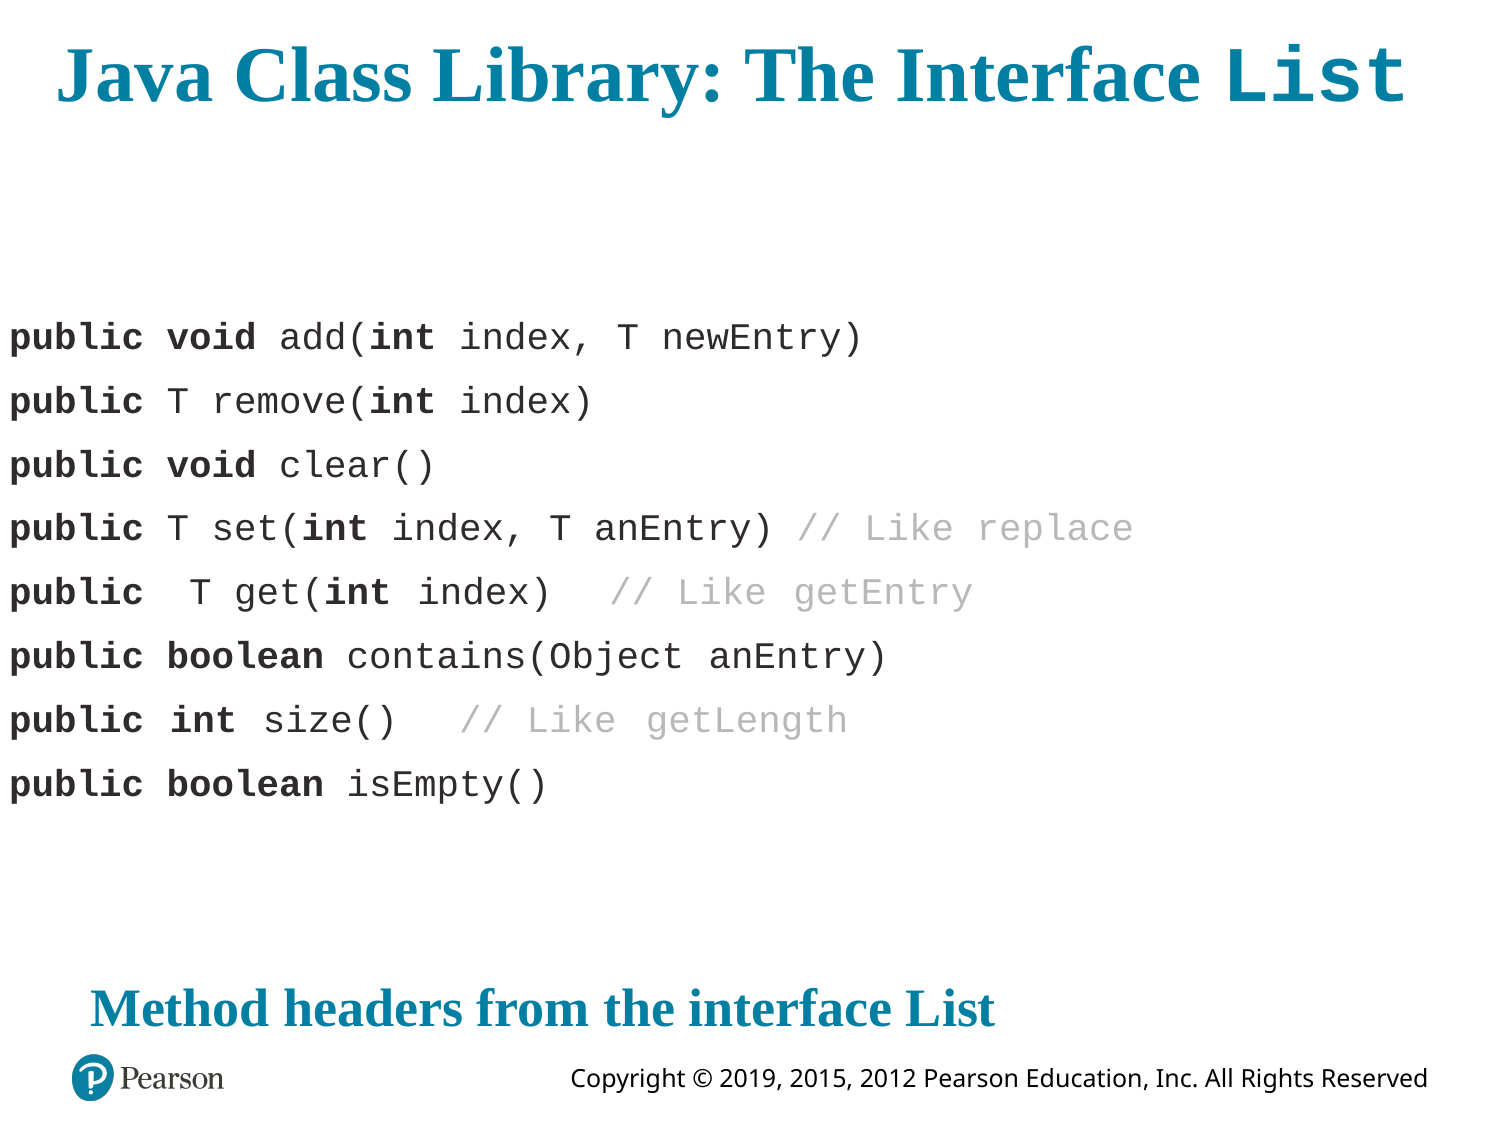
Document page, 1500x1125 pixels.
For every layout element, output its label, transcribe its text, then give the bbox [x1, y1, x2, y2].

picture [80, 1063, 106, 1088]
picture [72, 1054, 88, 1070]
list Method headers from the interface List [74, 955, 1426, 1053]
text_box public void add(int index, T newEntry) public T remove(int index) public void clear() public T set(int index, T anEntry) // Like replace public T get(int index) // Like getEntry public boolean contains(Object anEntry) public int size() // Like getLength public boolean isEmpty() [0, 304, 1498, 811]
title Java Class Library: The Interface List [40, 0, 1438, 133]
picture [98, 1054, 224, 1101]
picture [72, 1087, 83, 1101]
